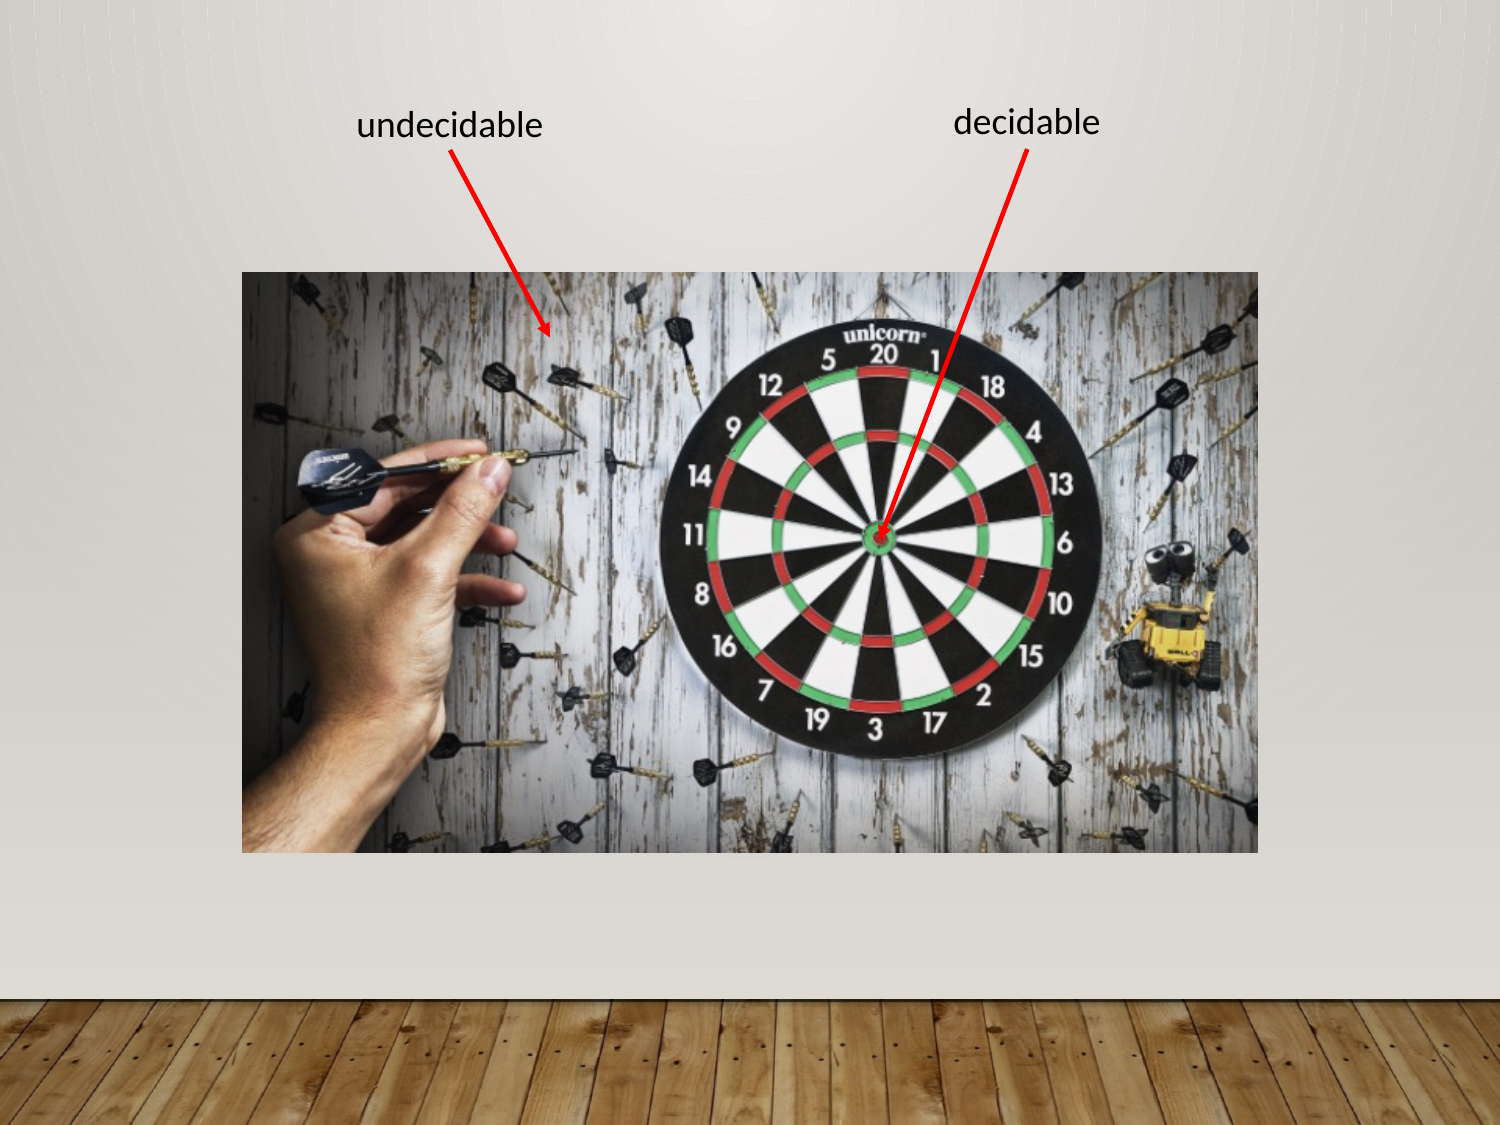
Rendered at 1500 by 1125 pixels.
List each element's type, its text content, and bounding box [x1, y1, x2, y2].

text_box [449, 149, 551, 338]
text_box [879, 149, 1028, 541]
picture [241, 272, 1258, 853]
text_box decidable [938, 89, 1116, 150]
text_box undecidable [341, 92, 559, 153]
picture [0, 999, 1500, 1125]
